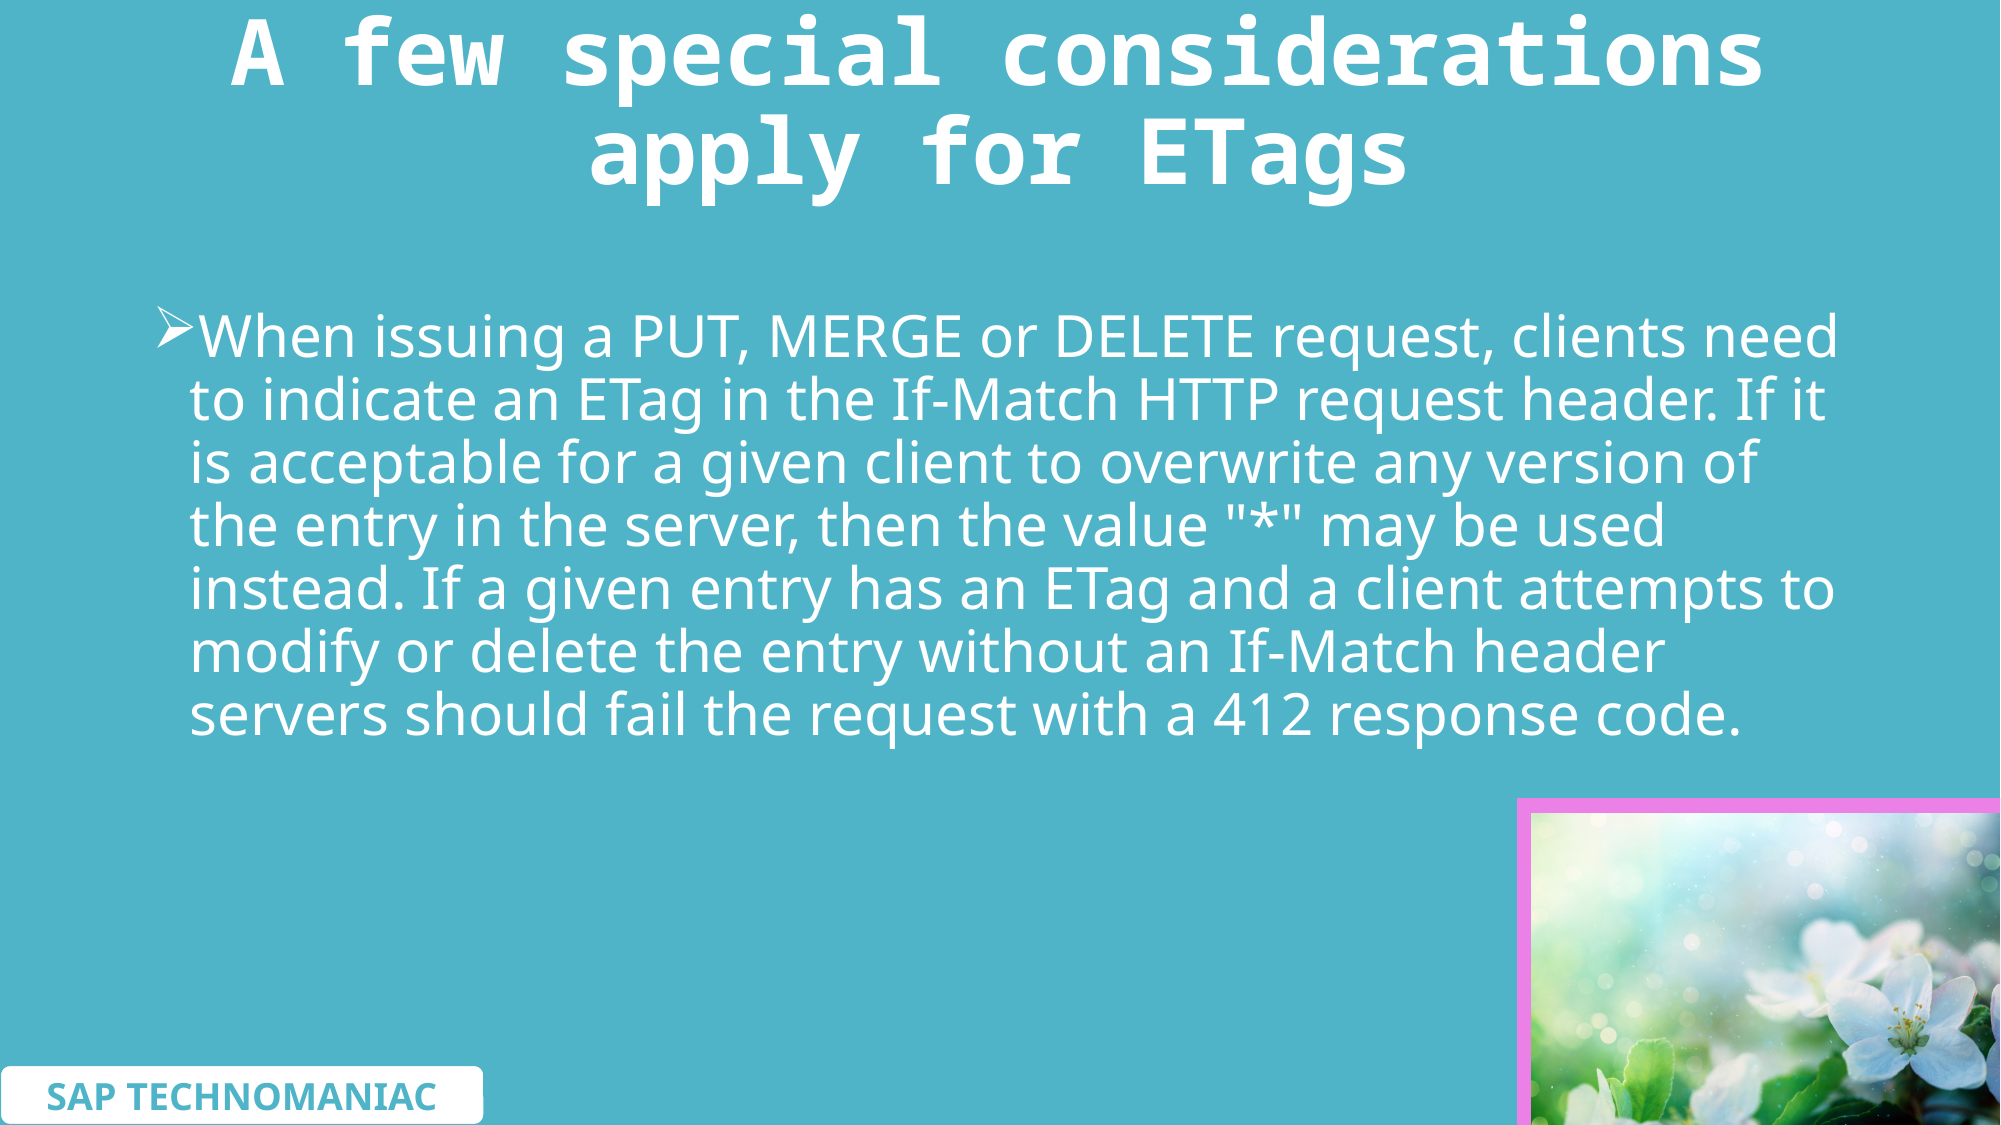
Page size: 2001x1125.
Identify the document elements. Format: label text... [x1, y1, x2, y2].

list When issuing a PUT, MERGE or DELETE request, clients need to indicate an ETag in the If-Match HTTP request header. If it is acceptable for a given client to overwrite any version of the entry in the server, then the value "*" may be used instead. If a given entry has an ETag and a client attempts to modify or delete the entry without an If-Match header servers should fail the request with a 412 response code. [137, 299, 1863, 1014]
title A few special considerations apply for ETags [137, 22, 1863, 188]
picture [1531, 813, 2000, 1125]
